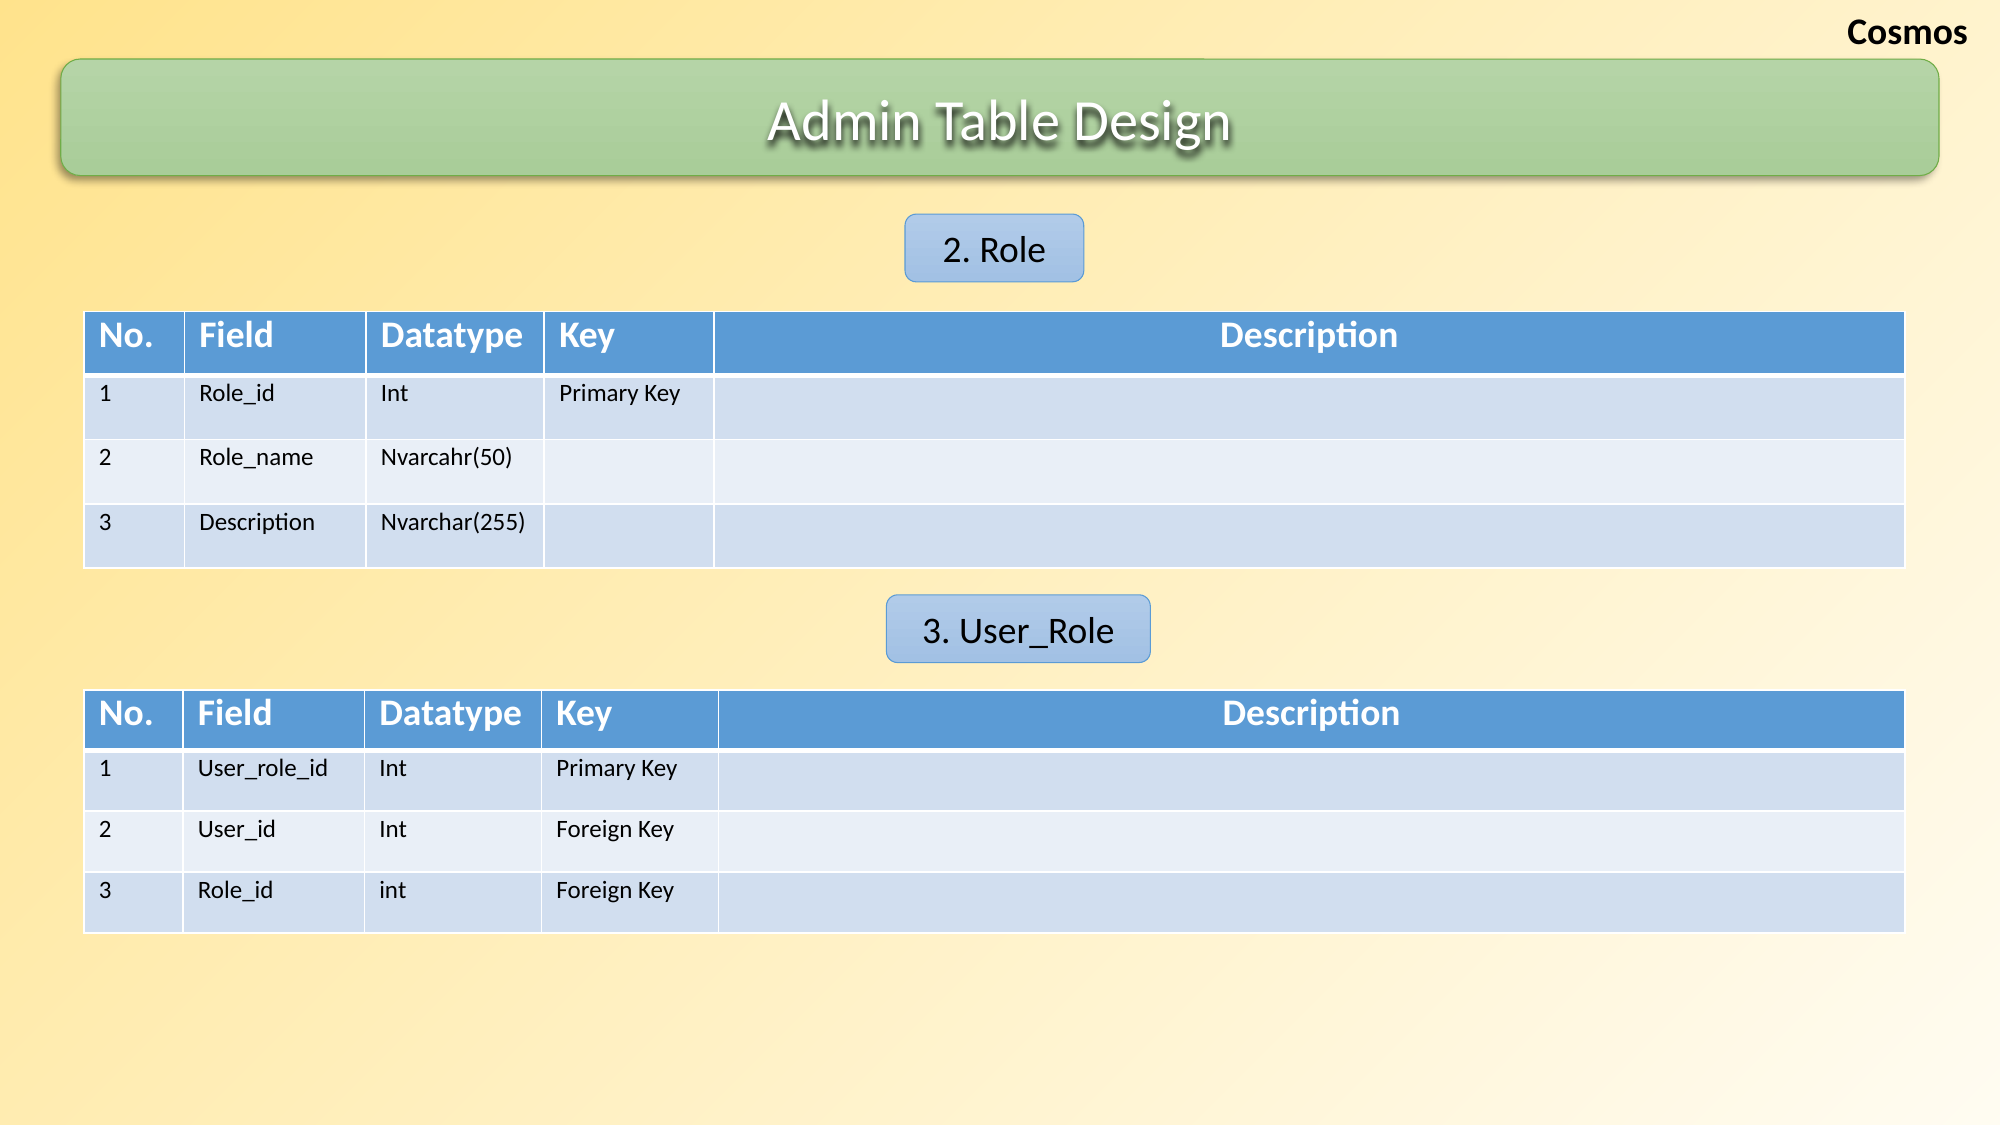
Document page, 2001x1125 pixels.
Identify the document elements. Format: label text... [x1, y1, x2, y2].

table_cell 3 [85, 873, 182, 932]
table_cell int [365, 873, 541, 932]
table_cell Foreign Key [542, 812, 718, 871]
table_header Field [184, 691, 364, 748]
table_cell [715, 378, 1904, 439]
table_cell [545, 440, 713, 503]
table_cell Role_id [184, 873, 364, 932]
table_header Key [545, 312, 713, 373]
table_cell [719, 873, 1904, 932]
table_cell Primary Key [545, 378, 713, 439]
table_cell Description [185, 505, 365, 567]
text_box Admin Table Design [752, 74, 1247, 160]
table_header Key [542, 691, 718, 748]
table_cell [719, 753, 1904, 810]
table_cell [719, 812, 1904, 871]
table_cell 1 [85, 378, 184, 439]
text_box 2. Role [904, 213, 1085, 283]
table_cell Nvarcahr(50) [367, 440, 543, 503]
text_box Cosmos [1832, 0, 1984, 60]
text_box [60, 58, 1940, 177]
table_header Description [715, 312, 1904, 373]
table_cell 2 [85, 440, 184, 503]
table_header Datatype [367, 312, 543, 373]
table_cell User_role_id [184, 753, 364, 810]
table_cell Int [365, 812, 541, 871]
table_cell Foreign Key [542, 873, 718, 932]
table_header Field [185, 312, 365, 373]
table_cell Int [367, 378, 543, 439]
table_cell Nvarchar(255) [367, 505, 543, 567]
table_cell 3 [85, 505, 184, 567]
table_cell Role_id [185, 378, 365, 439]
table_cell Role_name [185, 440, 365, 503]
text_box 3. User_Role [885, 594, 1151, 664]
table_cell [715, 440, 1904, 503]
table_cell Primary Key [542, 753, 718, 810]
table_header No. [85, 691, 182, 748]
table_cell 1 [85, 753, 182, 810]
table_header Description [719, 691, 1904, 748]
table_header Datatype [365, 691, 541, 748]
table_cell Int [365, 753, 541, 810]
table_cell User_id [184, 812, 364, 871]
table_cell 2 [85, 812, 182, 871]
table_cell [545, 505, 713, 567]
table_header No. [85, 312, 184, 373]
table_cell [715, 505, 1904, 567]
